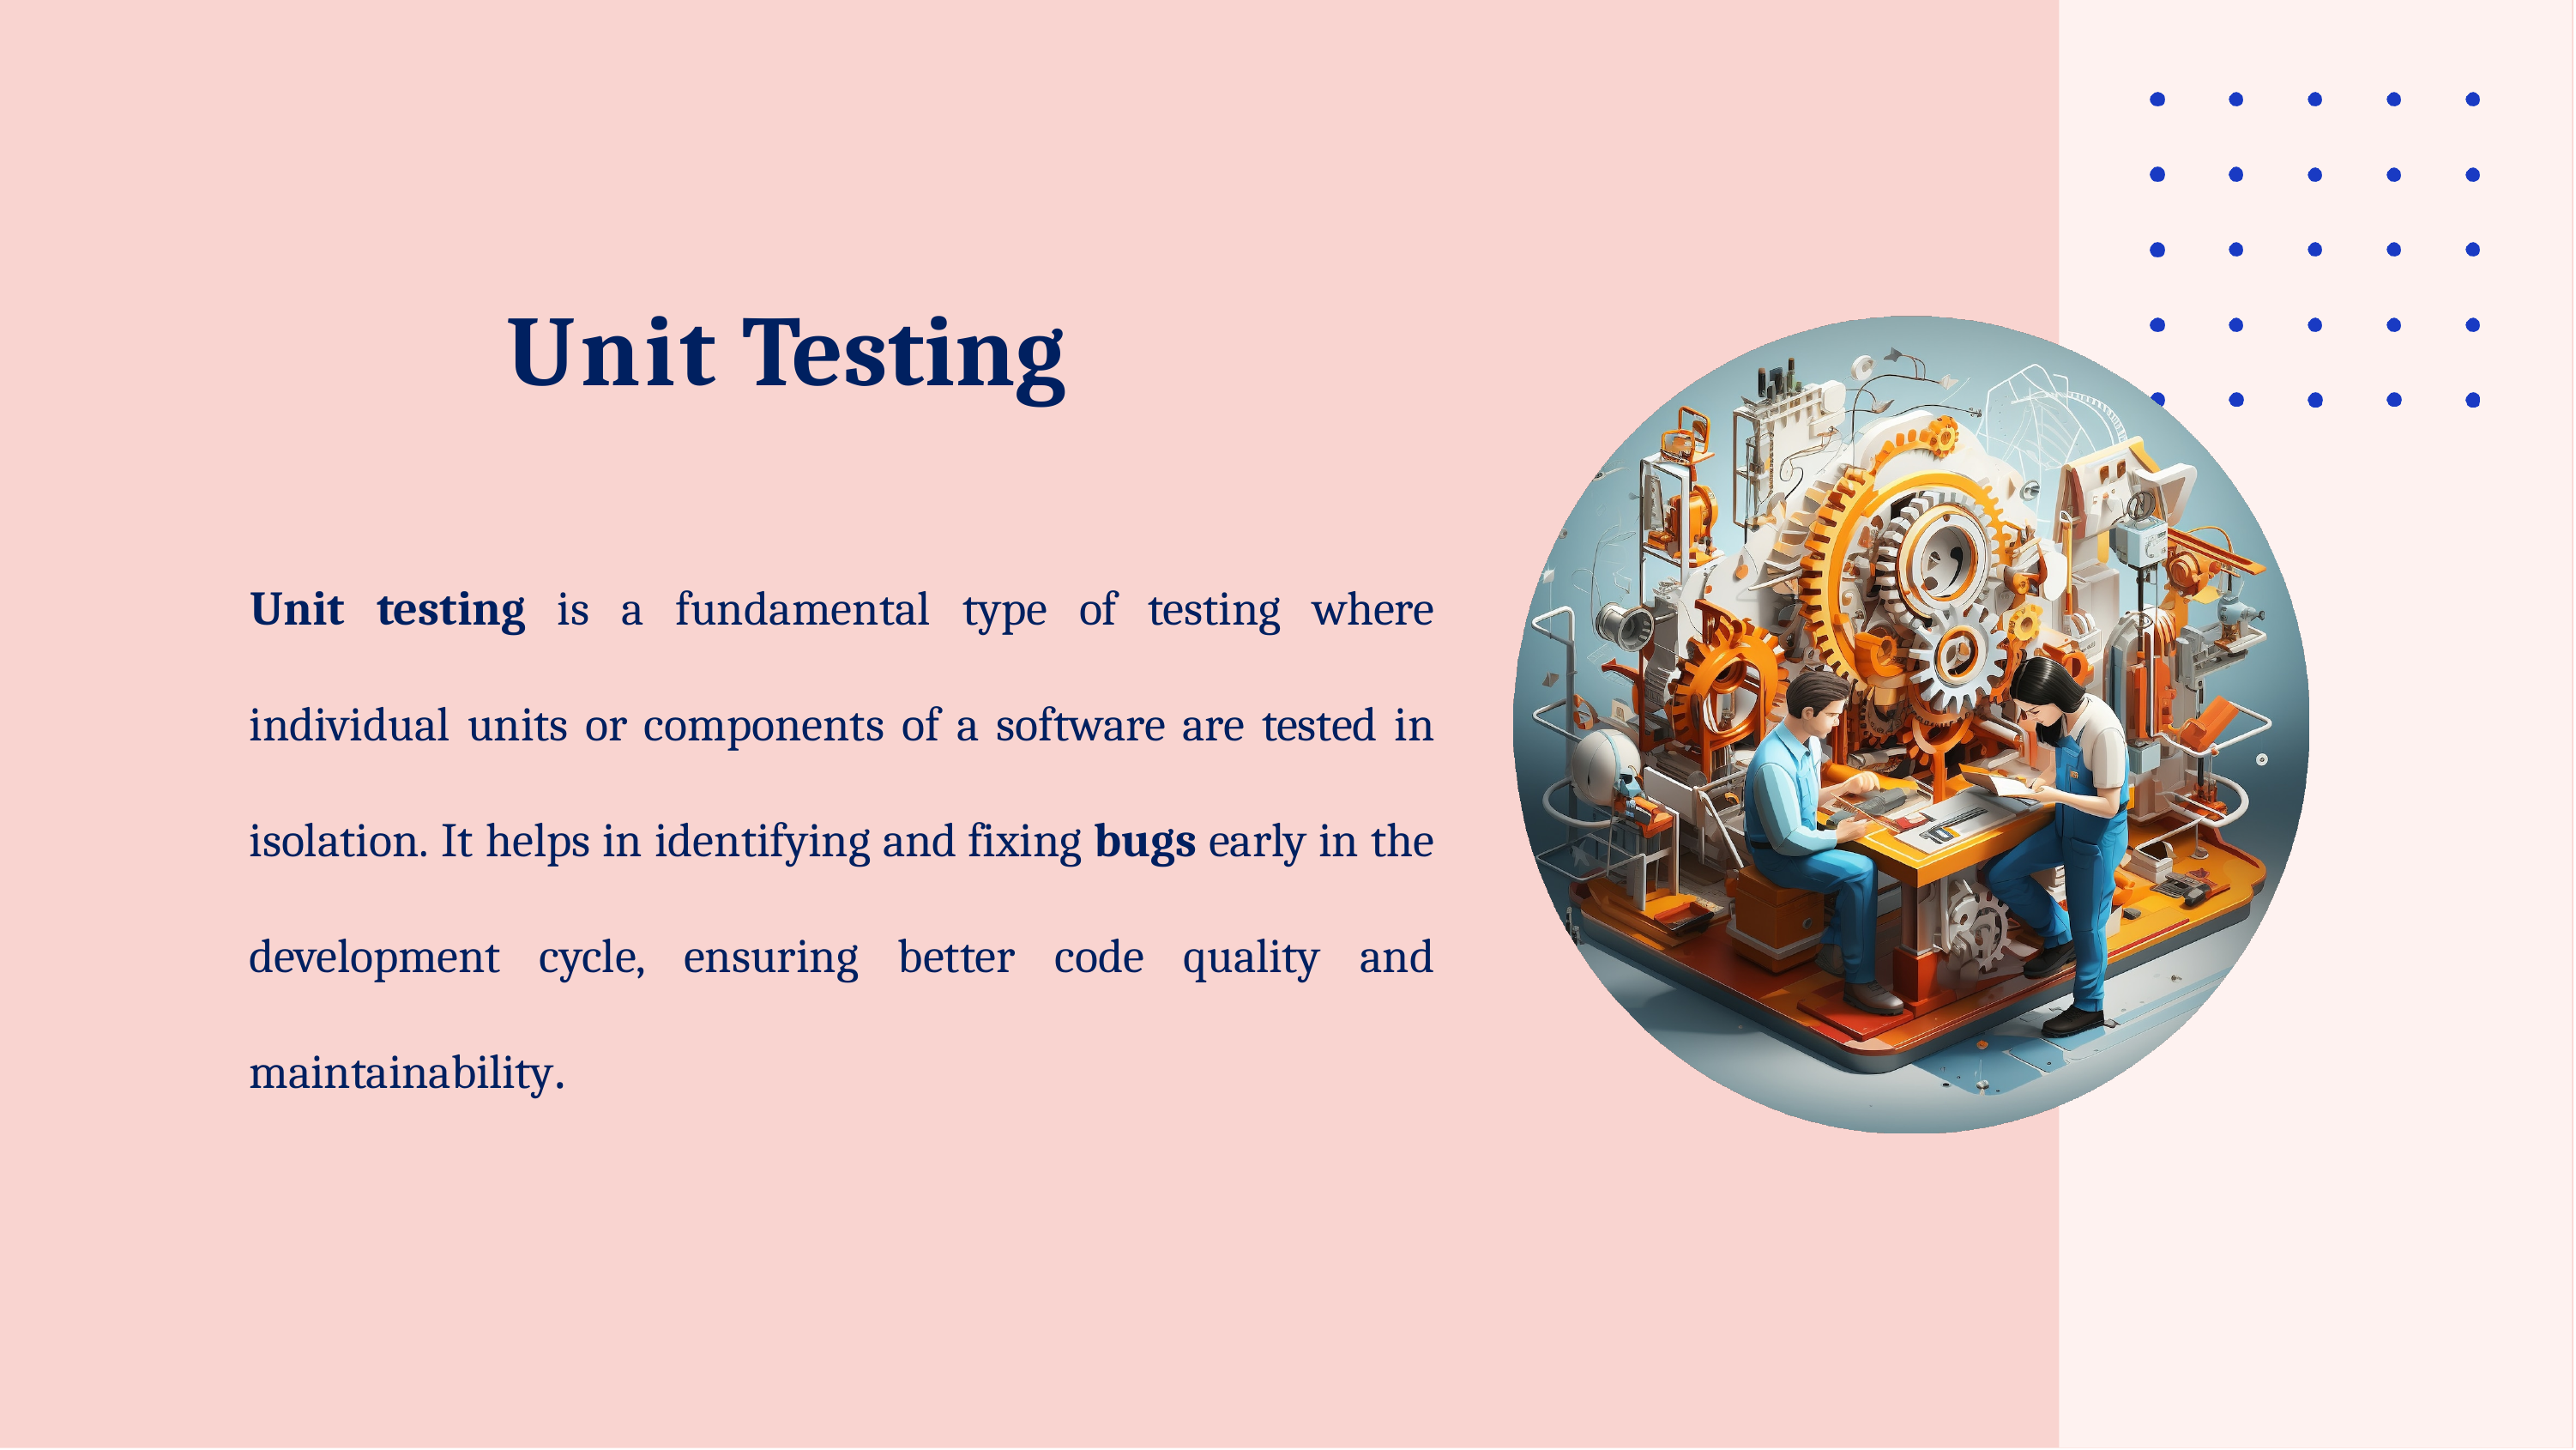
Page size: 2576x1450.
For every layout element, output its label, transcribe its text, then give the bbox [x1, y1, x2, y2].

title Unit Testing [504, 283, 1118, 528]
text_box Unit testing is a fundamental type of testing where individual units or components of a software are tested in isolation. It helps in identifying and fixing bugs early in the development cycle, ensuring better code quality and maintainability. [247, 517, 1436, 1098]
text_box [1512, 0, 2573, 1448]
